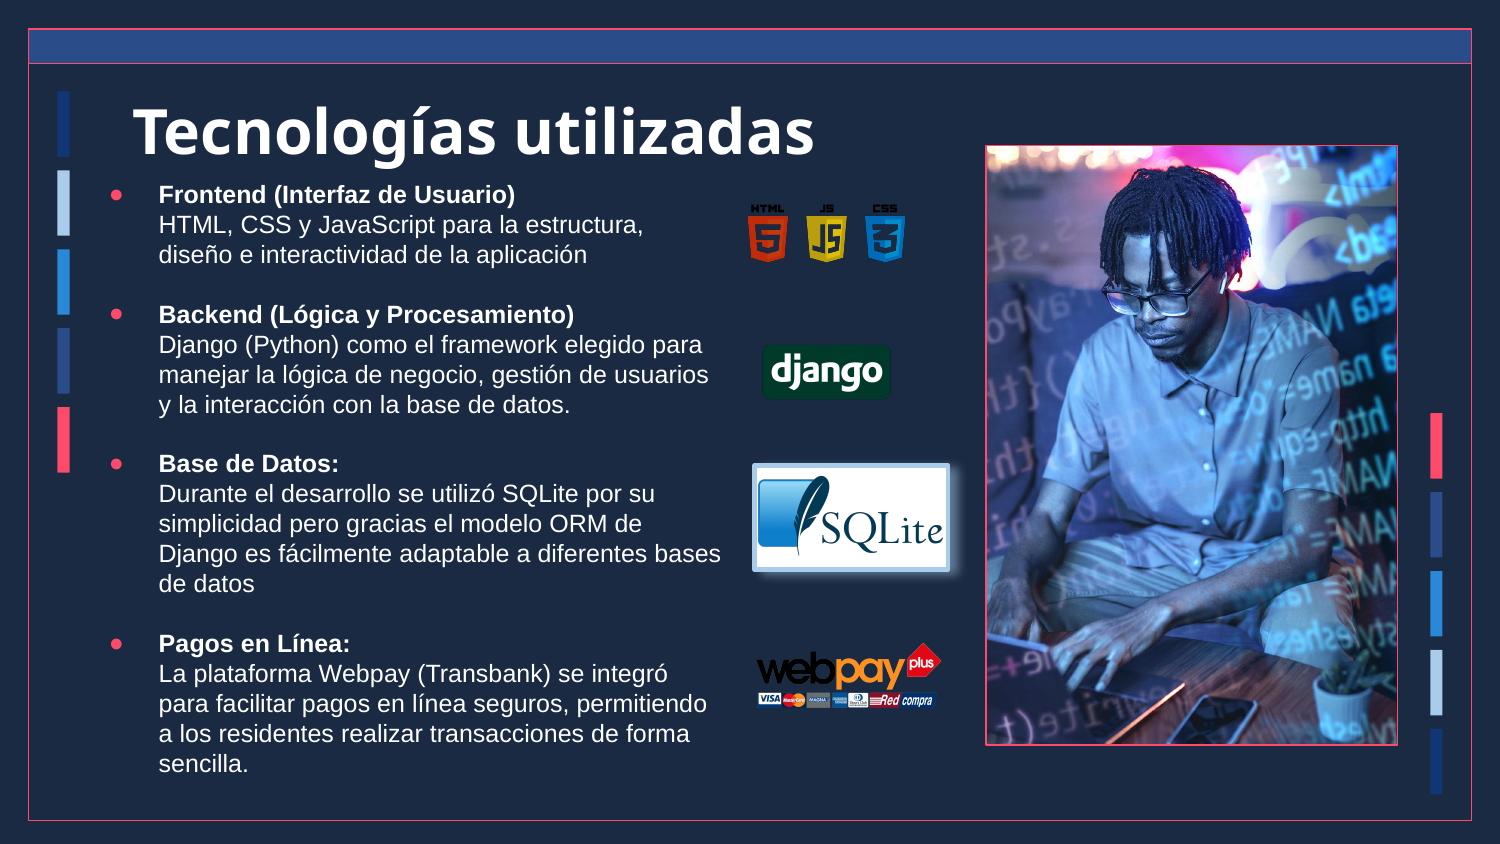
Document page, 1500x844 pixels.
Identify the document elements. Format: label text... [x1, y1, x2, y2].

title Tecnologías utilizadas [116, 78, 1013, 183]
subtitle Frontend (Interfaz de Usuario) HTML, CSS y JavaScript para la estructura, diseño e interactividad de la aplicación Backend (Lógica y Procesamiento) Django (Python) como el framework elegido para manejar la lógica de negocio, gestión de usuarios y la interacción con la base de datos. Base de Datos: Durante el desarrollo se utilizó SQLite por su simplicidad pero gracias el modelo ORM de Django es fácilmente adaptable a diferentes bases de datos Pagos en Línea: La plataforma Webpay (Transbank) se integró para facilitar pagos en línea seguros, permitiendo a los residentes realizar transacciones de forma sencilla. [68, 163, 740, 801]
picture [140, 145, 1397, 745]
